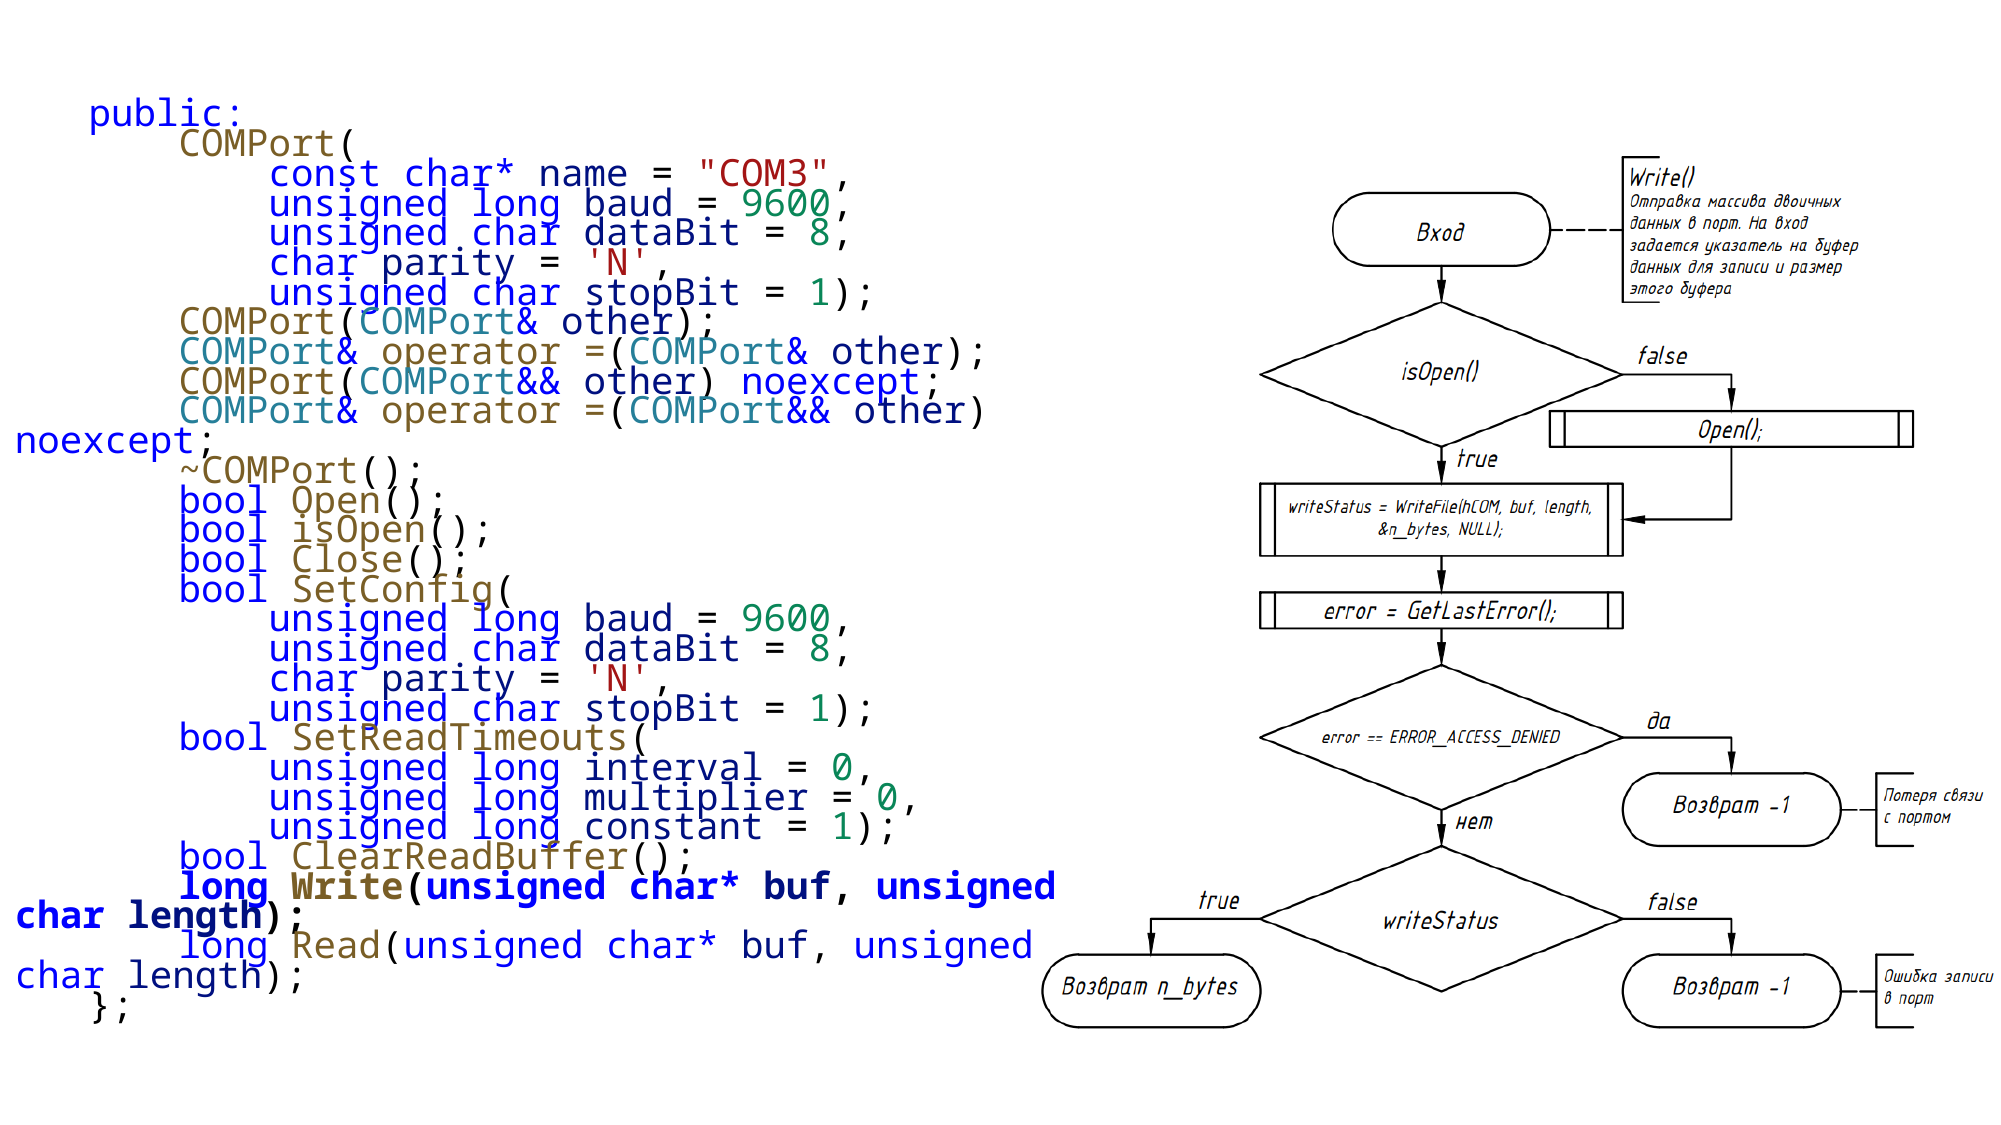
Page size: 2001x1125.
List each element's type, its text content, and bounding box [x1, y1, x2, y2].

picture [1036, 147, 2000, 1037]
text_box public: COMPort( const char* name = "COM3", unsigned long baud = 9600, unsigned char dataBit = 8, char parity = 'N', unsigned char stopBit = 1); COMPort(COMPort& other); COMPort& operator =(COMPort& other); COMPort(COMPort&& other) noexcept; COMPort& operator =(COMPort&& other) noexcept; ~COMPort(); bool Open(); bool isOpen(); bool Close(); bool SetConfig( unsigned long baud = 9600, unsigned char dataBit = 8, char parity = 'N', unsigned char stopBit = 1); bool SetReadTimeouts( unsigned long interval = 0, unsigned long multiplier = 0, unsigned long constant = 1); bool ClearReadBuffer(); long Write(unsigned char* buf, unsigned char length); long Read(unsigned char* buf, unsigned char length); }; [0, 97, 1126, 1033]
